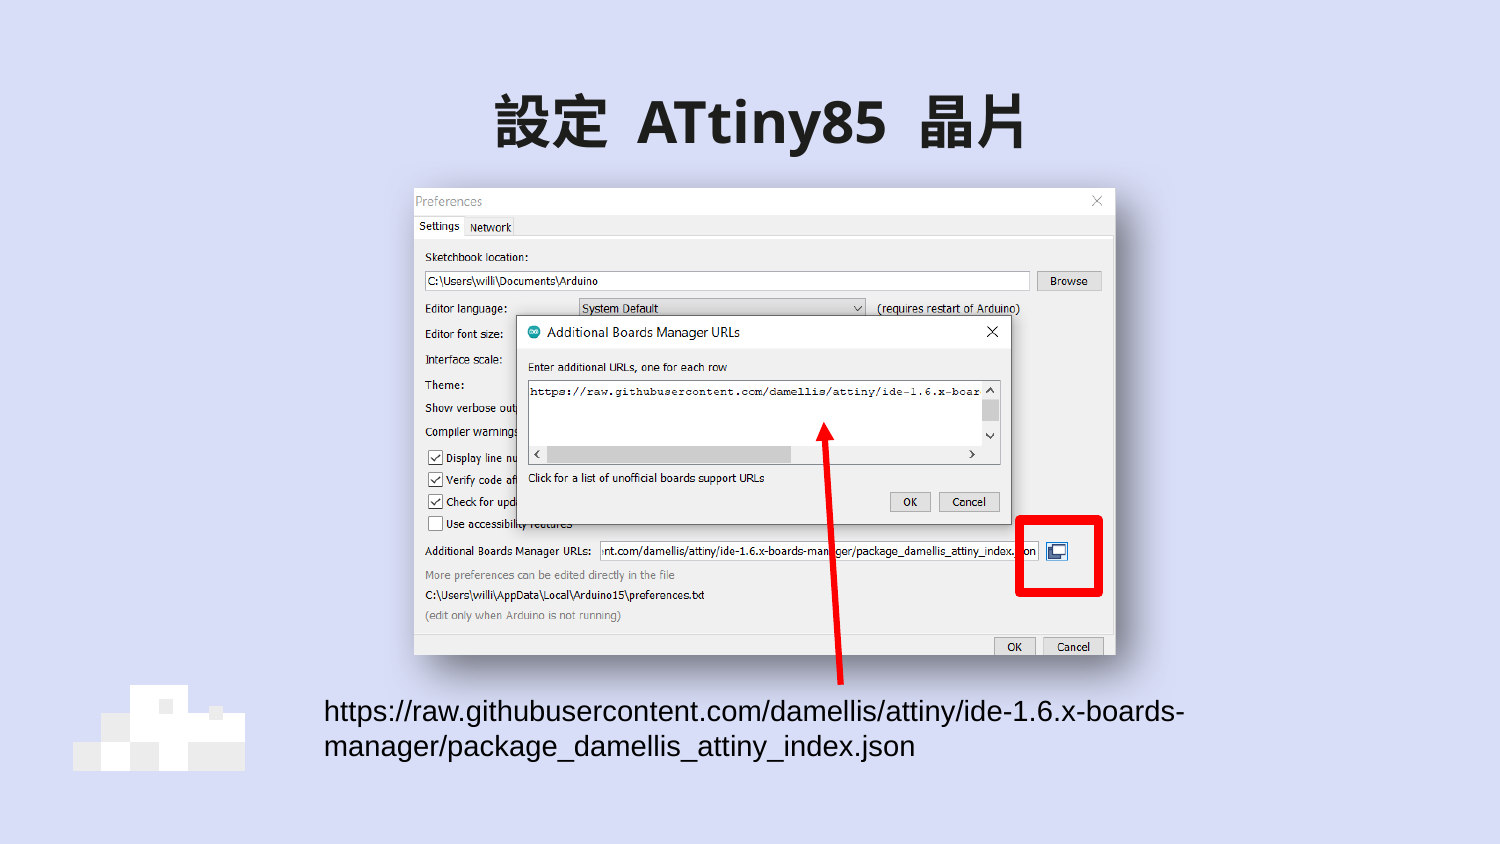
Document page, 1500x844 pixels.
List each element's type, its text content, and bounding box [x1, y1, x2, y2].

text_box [823, 421, 841, 685]
picture [414, 188, 1116, 655]
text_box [72, 684, 246, 771]
text_box https://raw.githubusercontent.com/damellis/attiny/ide-1.6.x-boards-manager/package_damellis_attiny_index.json [309, 684, 1313, 770]
text_box 設定 ATtiny85 晶片 [118, 72, 1382, 167]
